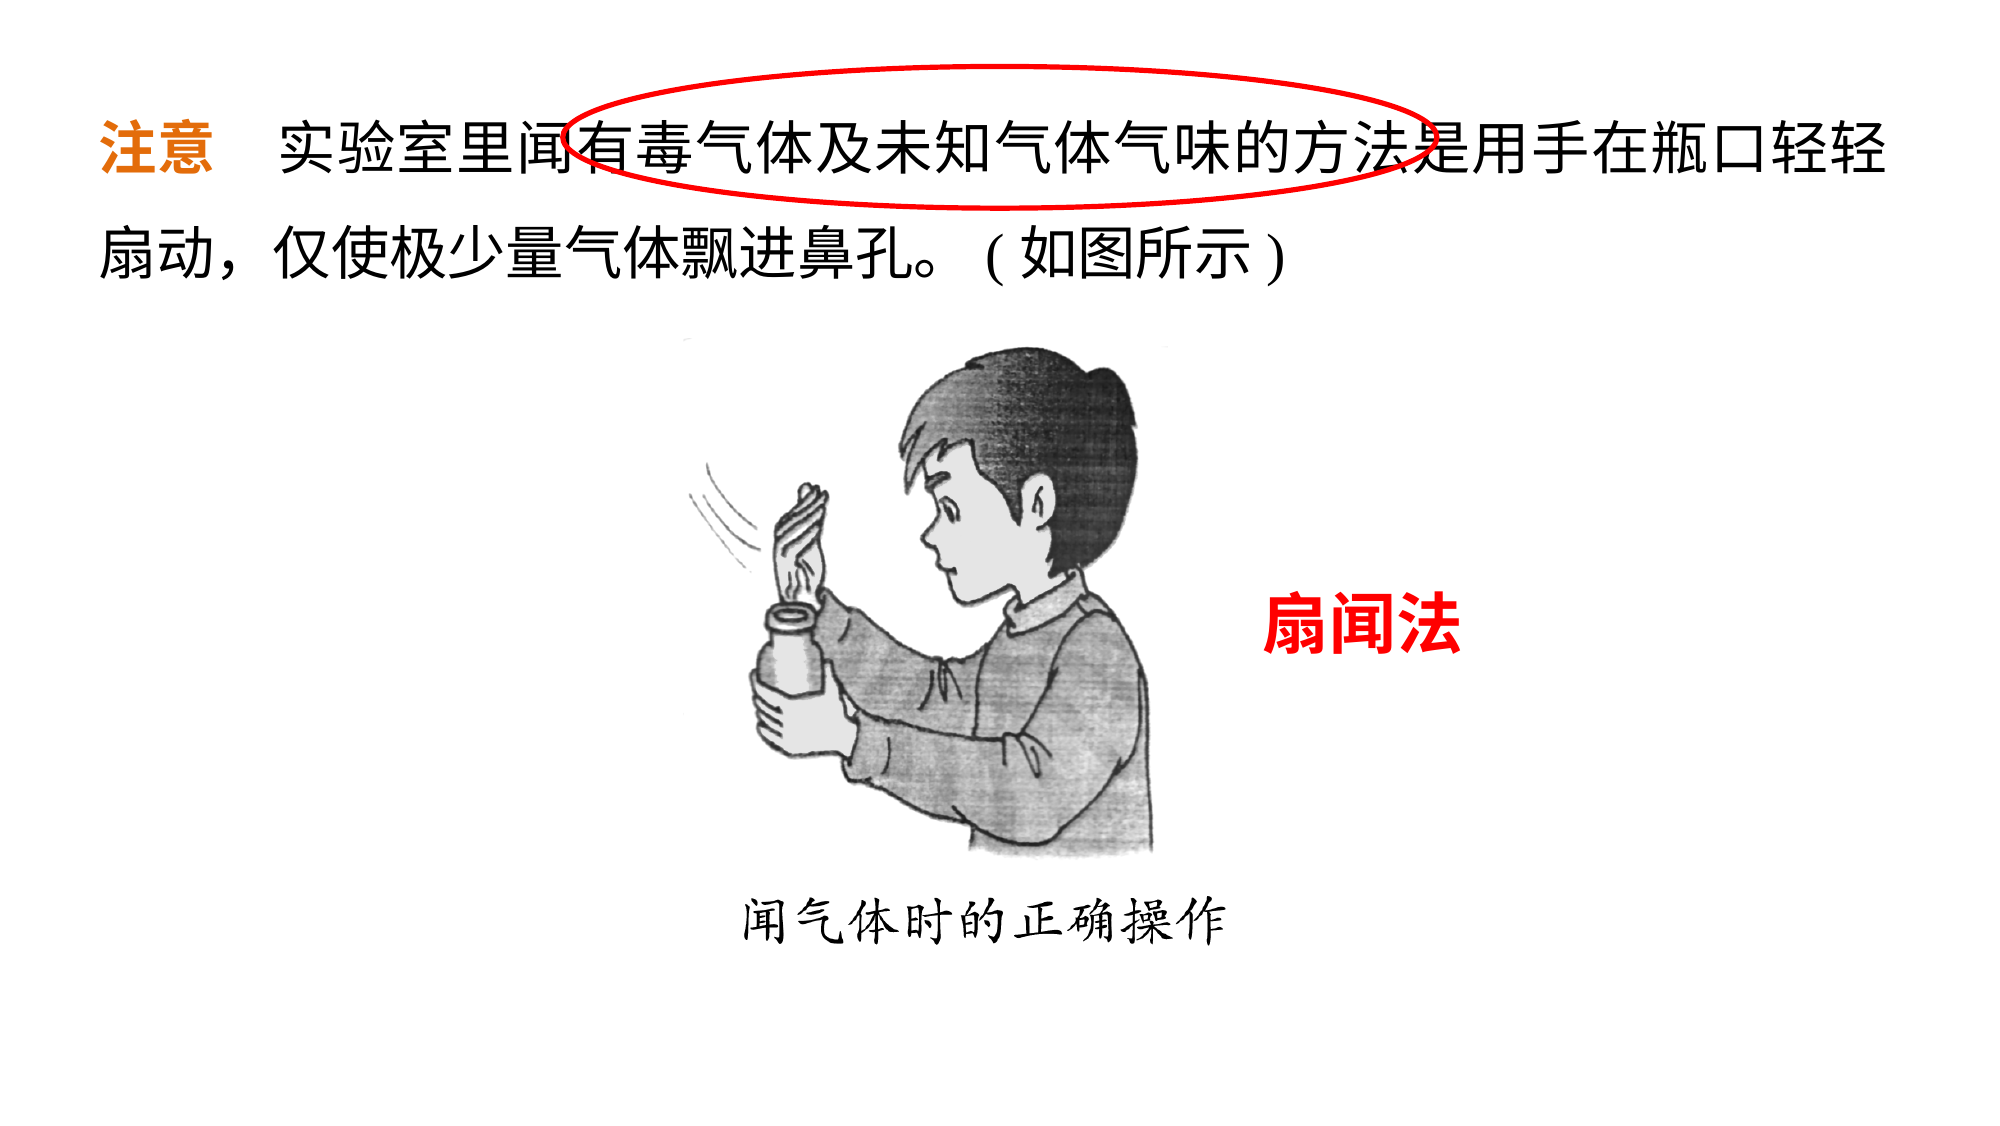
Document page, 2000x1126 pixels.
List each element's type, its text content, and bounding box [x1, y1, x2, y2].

text_box 扇闻法 [1275, 574, 1478, 670]
text_box 注意 实验室里闻有毒气体及未知气体气味的方法是用手在瓶口轻轻扇动，仅使极少量气体飘进鼻孔。(如图所示) [78, 66, 1910, 297]
picture [670, 337, 1271, 966]
text_box [562, 66, 1437, 209]
